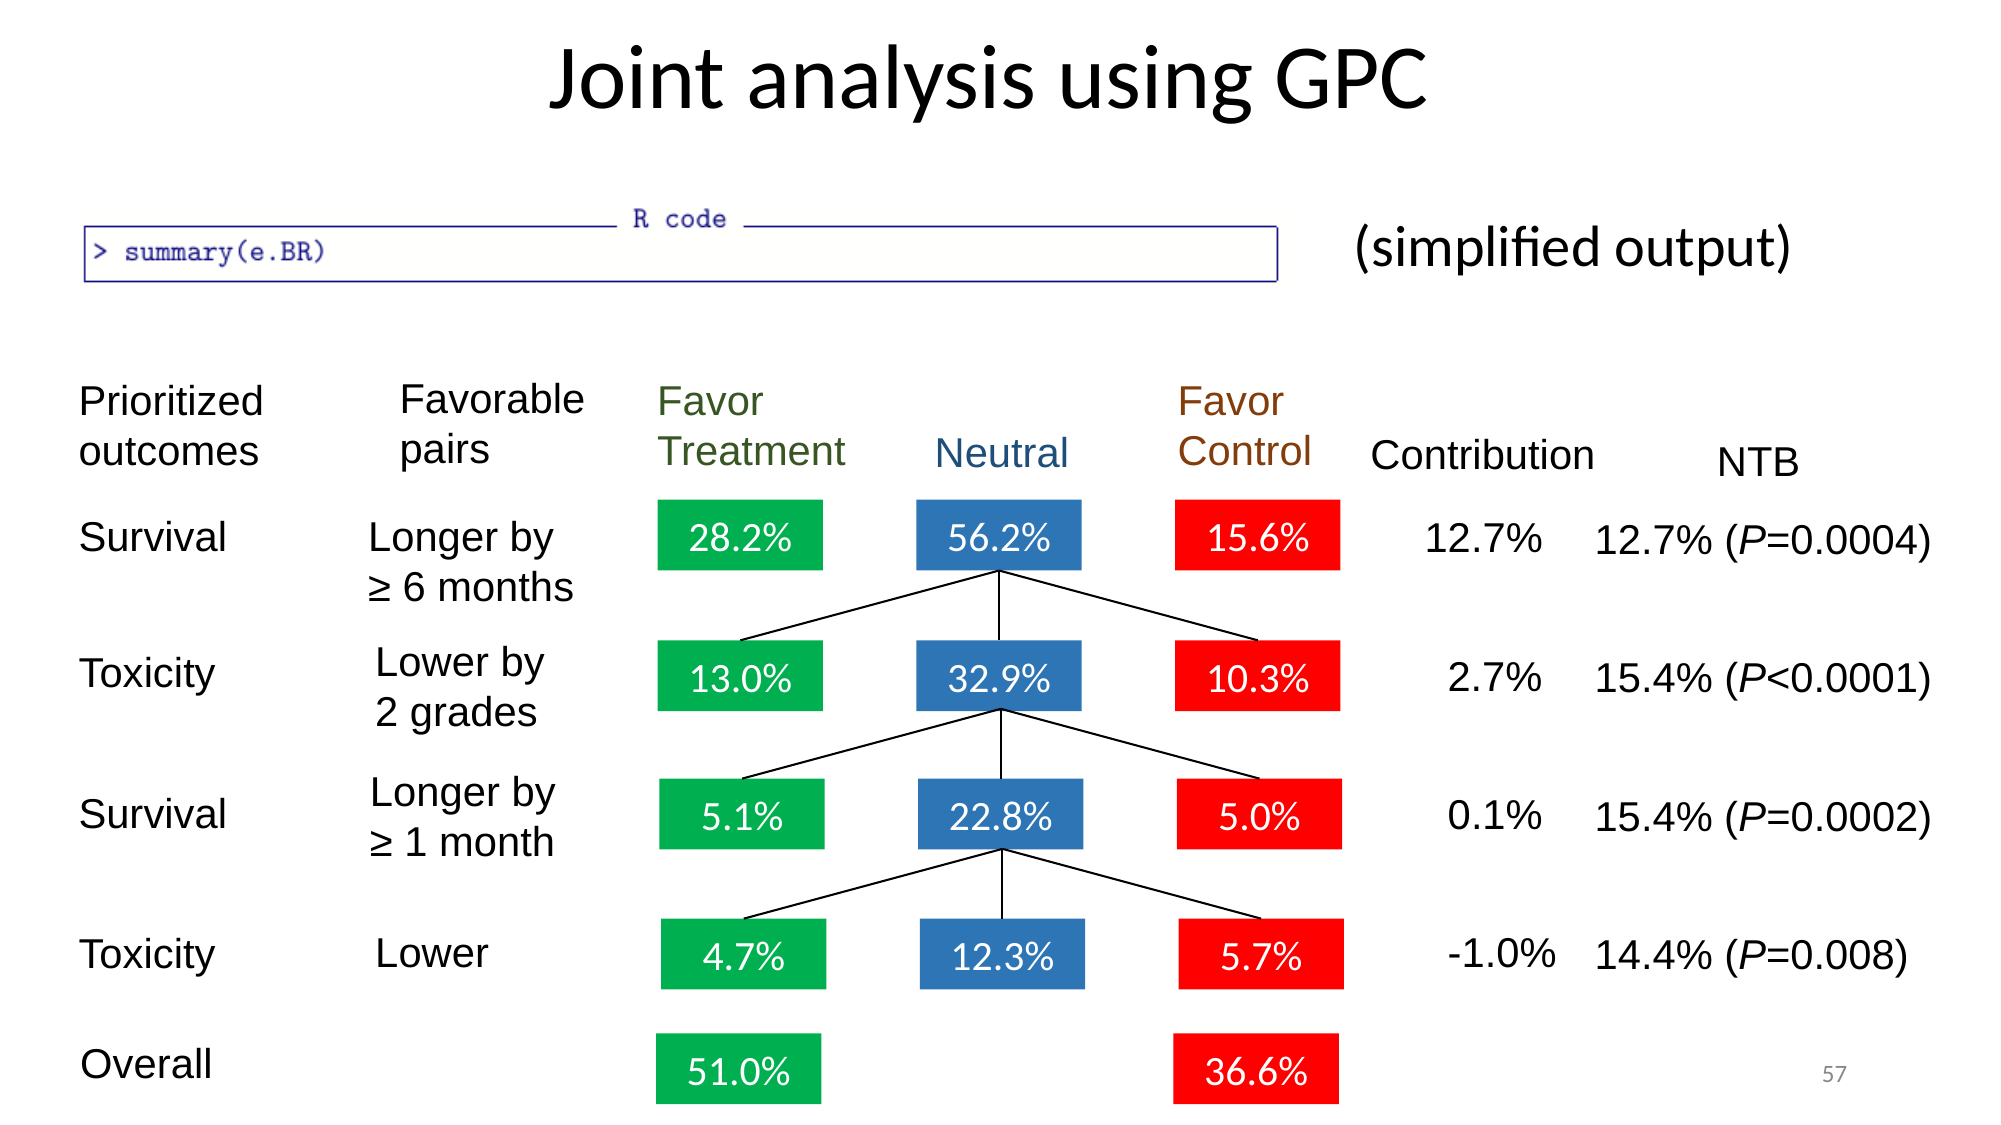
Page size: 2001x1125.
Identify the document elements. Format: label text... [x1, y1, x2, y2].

text_box Prioritized outcomes [63, 366, 293, 482]
text_box Toxicity [63, 919, 340, 985]
text_box Lower [360, 918, 557, 984]
text_box Toxicity [63, 638, 360, 704]
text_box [1002, 708, 1260, 779]
text_box 51.0% [656, 1033, 822, 1105]
text_box 13.0% [657, 640, 823, 712]
text_box 12.7% (P=0.0004) [1579, 505, 1963, 571]
text_box Contribution [1355, 420, 1632, 486]
text_box 15.4% (P<0.0001) [1579, 643, 1963, 709]
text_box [740, 570, 995, 641]
text_box -1.0% [1409, 918, 1574, 984]
text_box 12.7% [1409, 503, 1574, 569]
text_box 36.6% [1173, 1033, 1339, 1105]
slide_number ‹#› [1412, 1042, 1863, 1103]
text_box Survival [63, 501, 353, 567]
text_box 4.7% [661, 918, 827, 990]
text_box 0.1% [1409, 780, 1574, 846]
text_box Lower by 2 grades [360, 627, 579, 743]
text_box 32.9% [916, 649, 1082, 707]
text_box NTB [1701, 427, 1817, 493]
text_box Neutral [919, 418, 1086, 484]
text_box 56.2% [916, 499, 1082, 568]
text_box 5.0% [1176, 778, 1343, 850]
text_box 22.8% [918, 787, 1084, 847]
text_box Overall [65, 1029, 229, 1095]
text_box Favor Control [1162, 366, 1333, 482]
text_box Favor Treatment [641, 366, 863, 482]
text_box Longer by ≥ 6 months [353, 501, 601, 617]
text_box 12.3% [919, 927, 1086, 990]
text_box 28.2% [657, 499, 823, 571]
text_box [743, 848, 1001, 919]
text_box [741, 708, 999, 779]
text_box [1000, 570, 1259, 641]
text_box 14.4% (P=0.008) [1579, 920, 1963, 986]
text_box 15.4% (P=0.0002) [1579, 781, 1983, 847]
text_box 2.7% [1409, 641, 1558, 707]
text_box Favorable pairs [384, 364, 603, 480]
text_box Longer by ≥ 1 month [354, 757, 584, 873]
text_box Survival [63, 779, 354, 845]
text_box 15.6% [1175, 499, 1341, 571]
text_box 5.1% [659, 778, 825, 850]
text_box 10.3% [1175, 640, 1341, 712]
text_box Joint analysis using GPC [137, 22, 1863, 240]
picture [78, 203, 1292, 292]
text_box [1003, 848, 1262, 919]
text_box 5.7% [1178, 918, 1344, 990]
text_box (simplified output) [1338, 193, 1887, 292]
